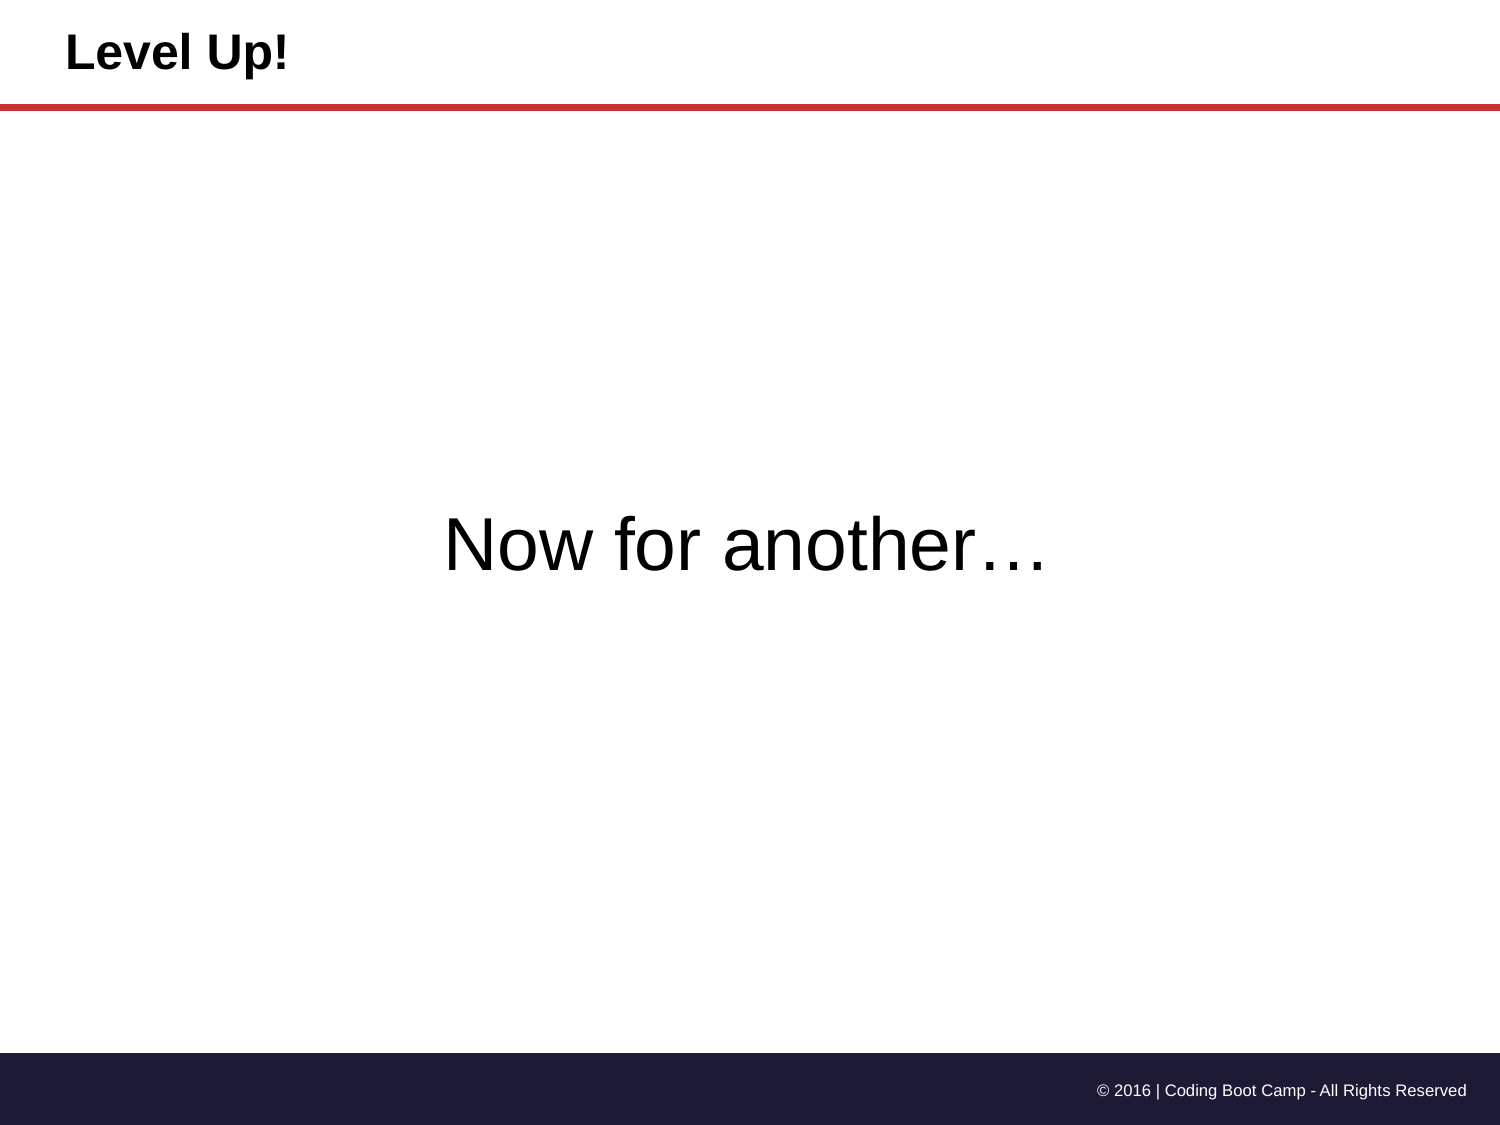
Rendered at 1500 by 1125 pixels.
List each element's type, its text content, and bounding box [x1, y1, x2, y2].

title Level Up! [50, 0, 948, 108]
text_box Now for another… [72, 487, 1423, 611]
